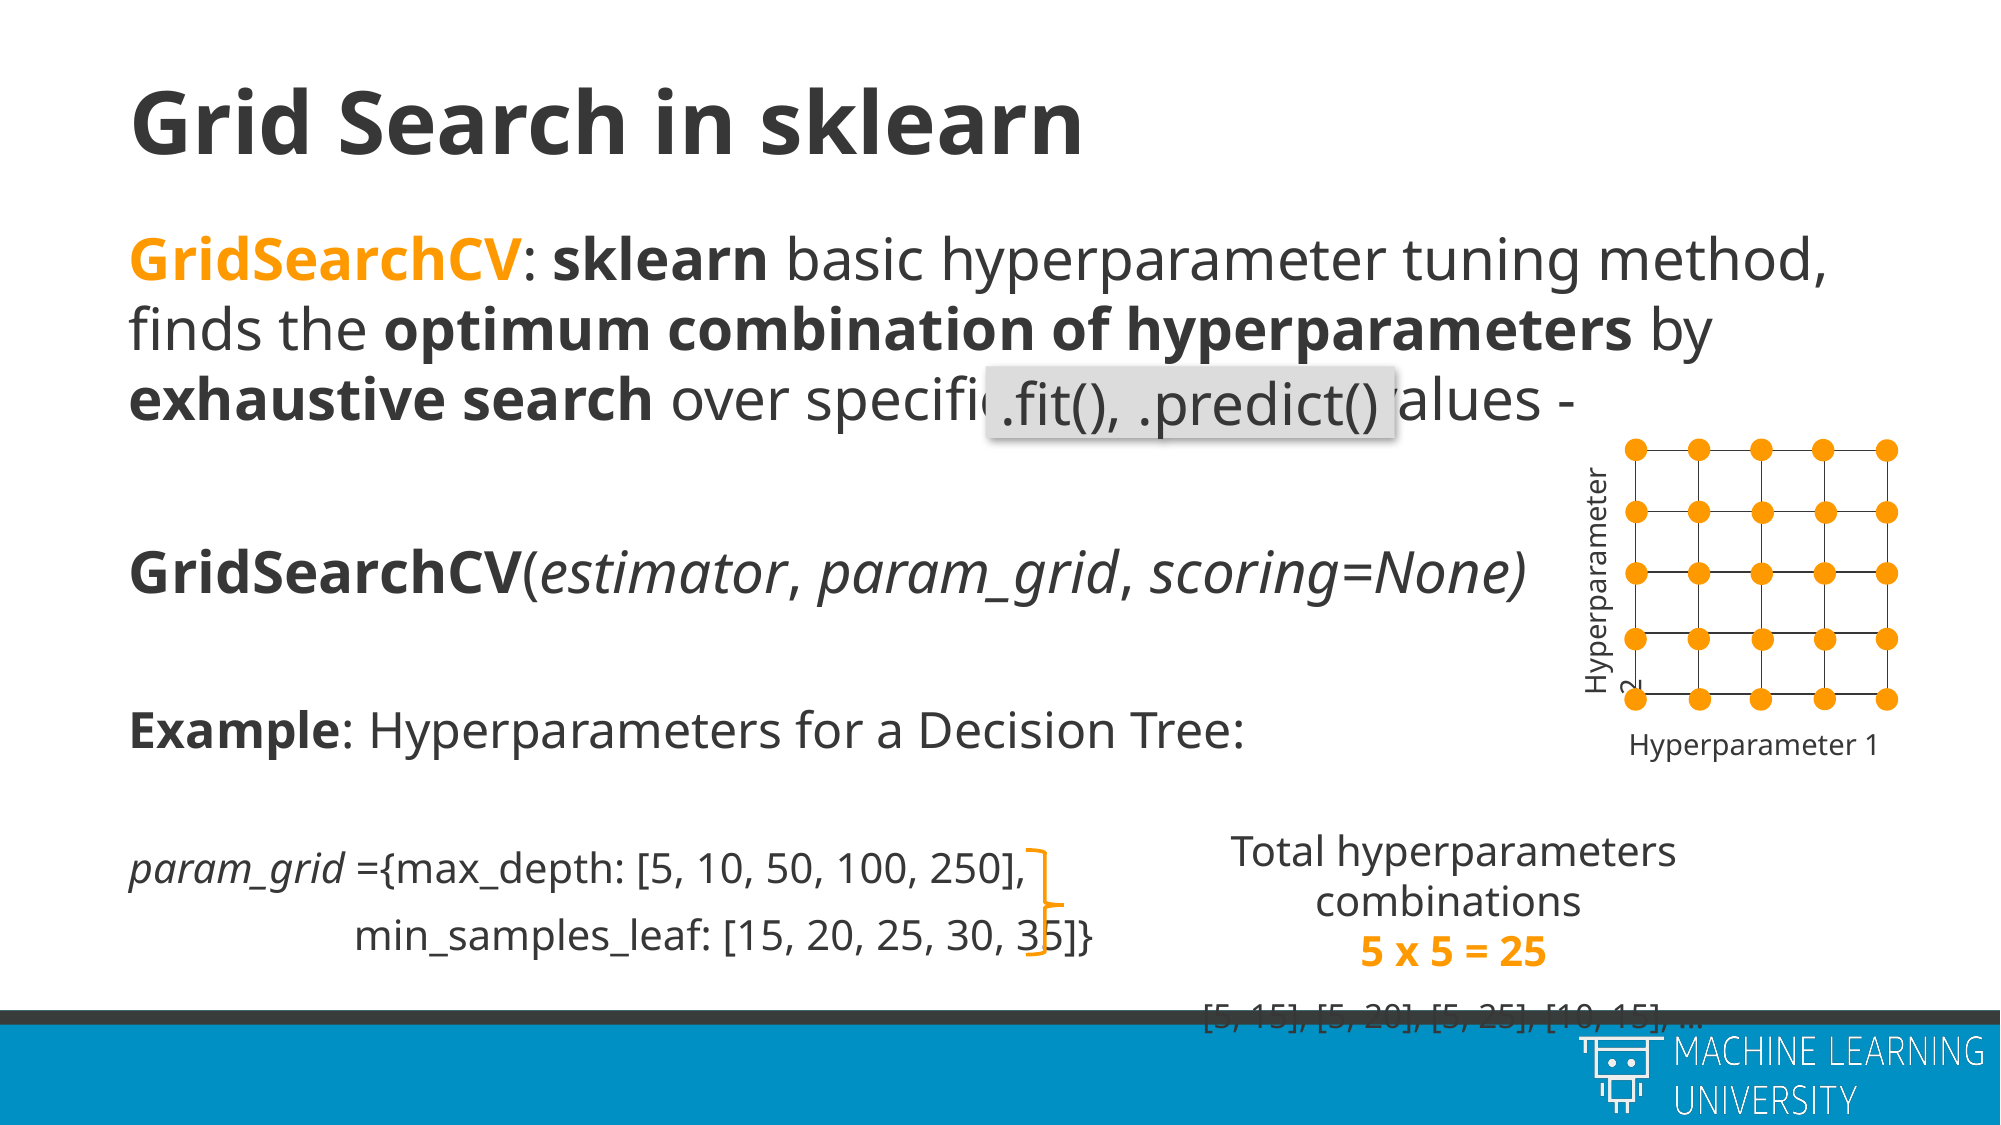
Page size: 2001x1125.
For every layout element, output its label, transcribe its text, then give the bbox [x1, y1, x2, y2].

table_cell [1825, 512, 1887, 571]
table_header [1825, 451, 1887, 511]
table_cell [1636, 634, 1698, 693]
text_box [1623, 626, 1648, 652]
table_header [1699, 451, 1761, 511]
table_cell [1636, 573, 1698, 632]
text_box [1623, 437, 1649, 463]
text_box [1686, 437, 1712, 463]
text_box Hyperparameter 1 [1613, 719, 1908, 770]
text_box [1812, 686, 1838, 712]
list GridSearchCV: sklearn basic hyperparameter tuning method, finds the optimum combination of hyperparameters by exhaustive search over specified parameter values - GridSearchCV(estimator, param_grid, scoring=None) Example: Hyperparameters for a Decision Tree: param_grid ={max_depth: [5, 10, 50, 100, 250], min_samples_leaf: [15, 20, 25, 30, 35]} [114, 214, 1886, 970]
text_box Hyperparameter 2 [1569, 428, 1655, 711]
title Grid Search in sklearn [114, 48, 1938, 211]
text_box [1624, 561, 1649, 586]
text_box [1810, 437, 1836, 463]
text_box [1874, 687, 1900, 712]
text_box .fit(), .predict() [985, 365, 1396, 439]
text_box [1686, 626, 1712, 652]
table_cell [1699, 573, 1761, 632]
text_box [1874, 438, 1900, 463]
text_box [1748, 687, 1774, 712]
text_box [1686, 561, 1712, 586]
text_box [1623, 687, 1648, 712]
text_box [1812, 561, 1838, 586]
text_box [1750, 500, 1776, 525]
table_cell [1825, 634, 1887, 693]
text_box [1624, 499, 1649, 525]
text_box [1813, 500, 1839, 525]
picture [1595, 1043, 1648, 1113]
text_box [1750, 627, 1776, 652]
picture [1849, 1037, 1861, 1064]
text_box [1874, 561, 1900, 586]
table_cell [1699, 634, 1761, 693]
text_box [1749, 437, 1774, 463]
table_header [1636, 451, 1698, 511]
text_box [1812, 627, 1838, 652]
table_cell [1762, 512, 1824, 571]
text_box [1686, 499, 1712, 525]
table_cell [1699, 512, 1761, 571]
text_box [1025, 849, 1064, 956]
table_cell [1825, 573, 1887, 632]
table_cell [1762, 573, 1824, 632]
text_box Total hyperparameters combinations 5 x 5 = 25 [5, 15], [5, 20], [5, 25], [10, 15], … [1097, 817, 1811, 1043]
text_box [1749, 561, 1775, 587]
table_cell [1762, 634, 1824, 693]
text_box [1874, 500, 1900, 525]
text_box [1687, 687, 1713, 712]
table_cell [1636, 512, 1698, 571]
text_box [1874, 626, 1900, 652]
table_header [1762, 451, 1824, 511]
